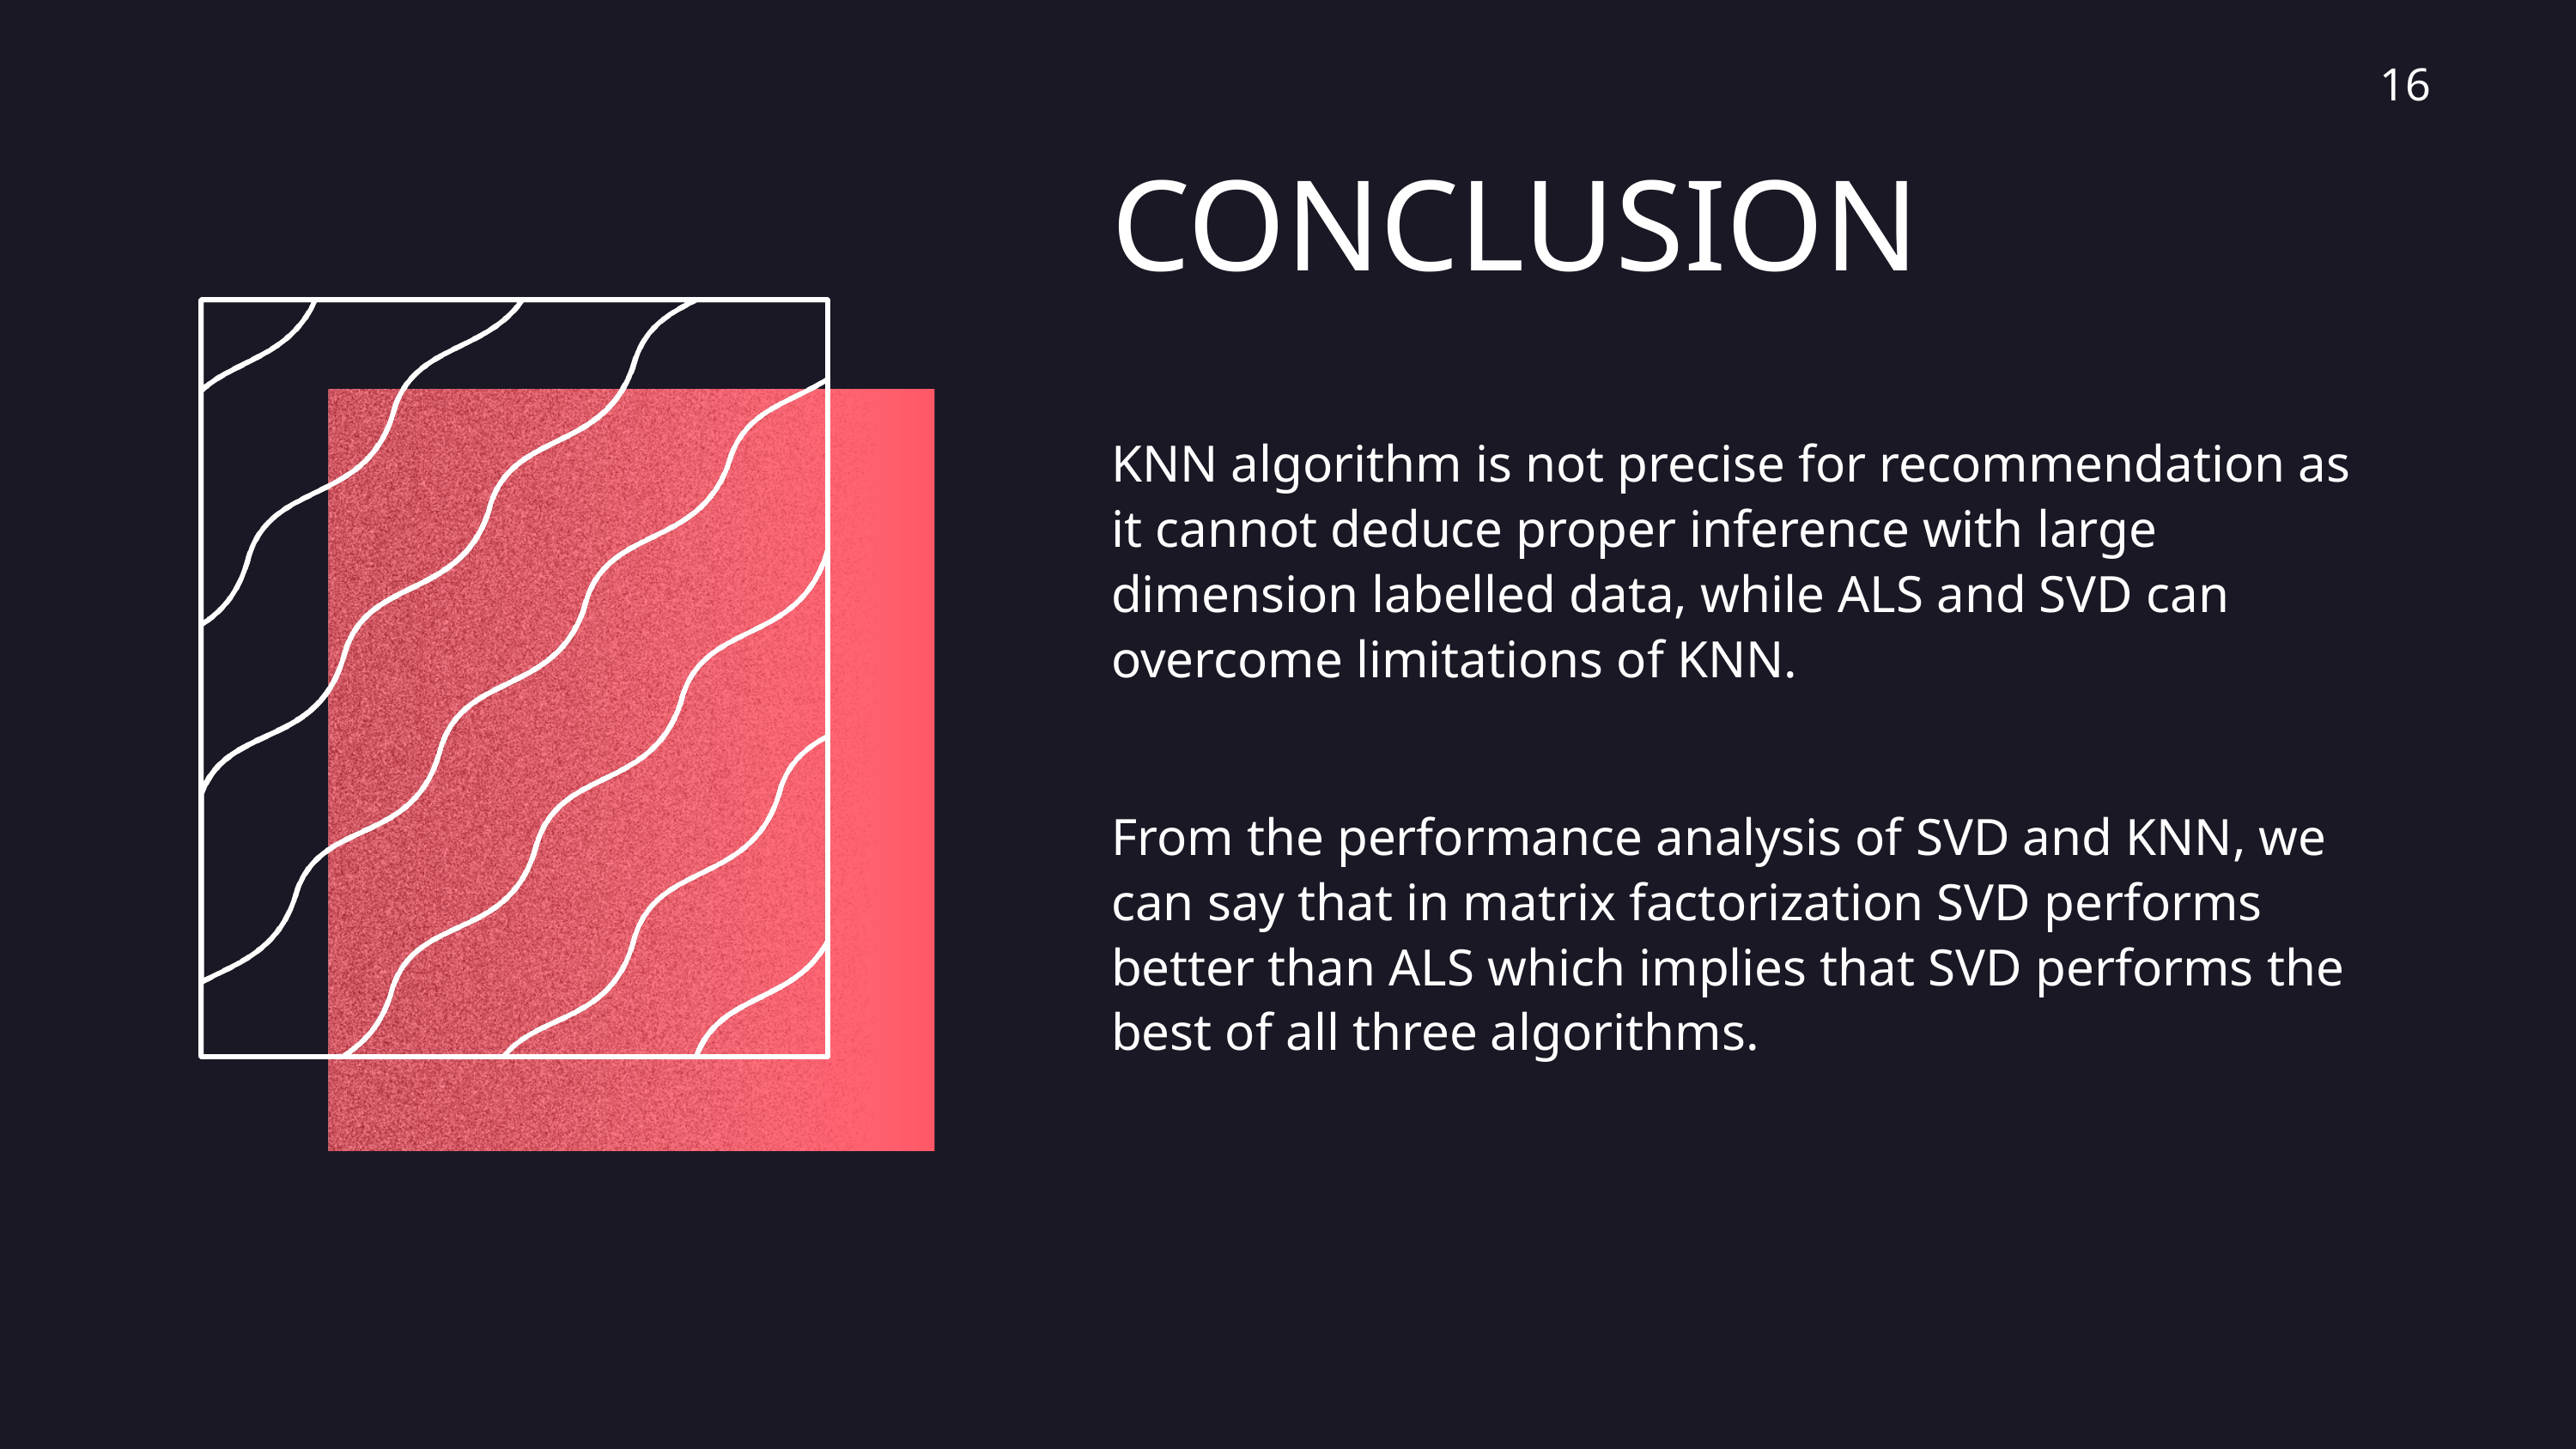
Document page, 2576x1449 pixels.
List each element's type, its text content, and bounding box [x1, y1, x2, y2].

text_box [1110, 432, 2393, 1058]
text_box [198, 297, 935, 1152]
text_box CONCLUSION [1111, 158, 2393, 296]
text_box 16 [2251, 56, 2432, 110]
